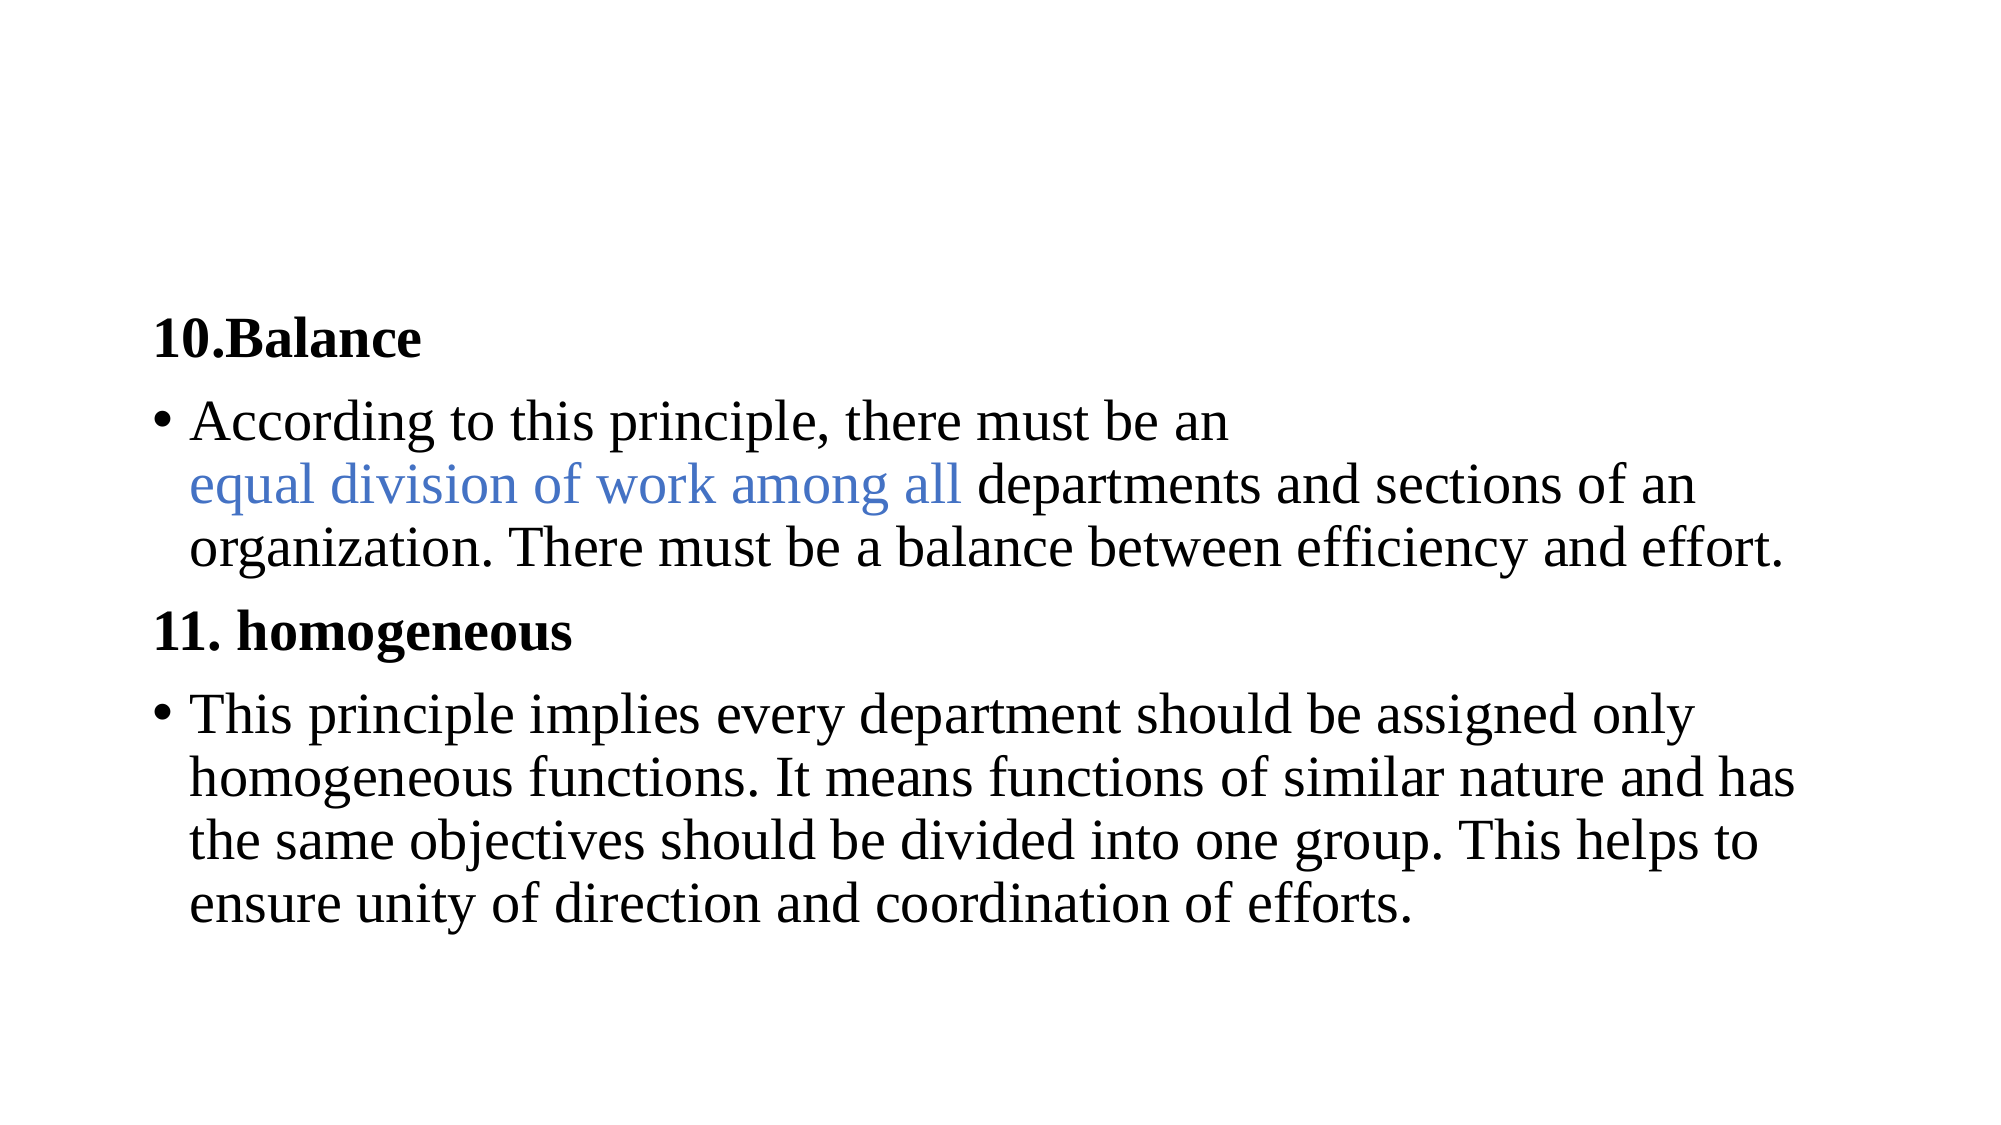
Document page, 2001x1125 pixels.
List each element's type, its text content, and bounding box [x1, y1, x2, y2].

list 10.Balance According to this principle, there must be an equal division of work among all departments and sections of an organization. There must be a balance between efficiency and effort. 11. homogeneous This principle implies every department should be assigned only homogeneous functions. It means functions of similar nature and has the same objectives should be divided into one group. This helps to ensure unity of direction and coordination of efforts. [137, 299, 1863, 1014]
